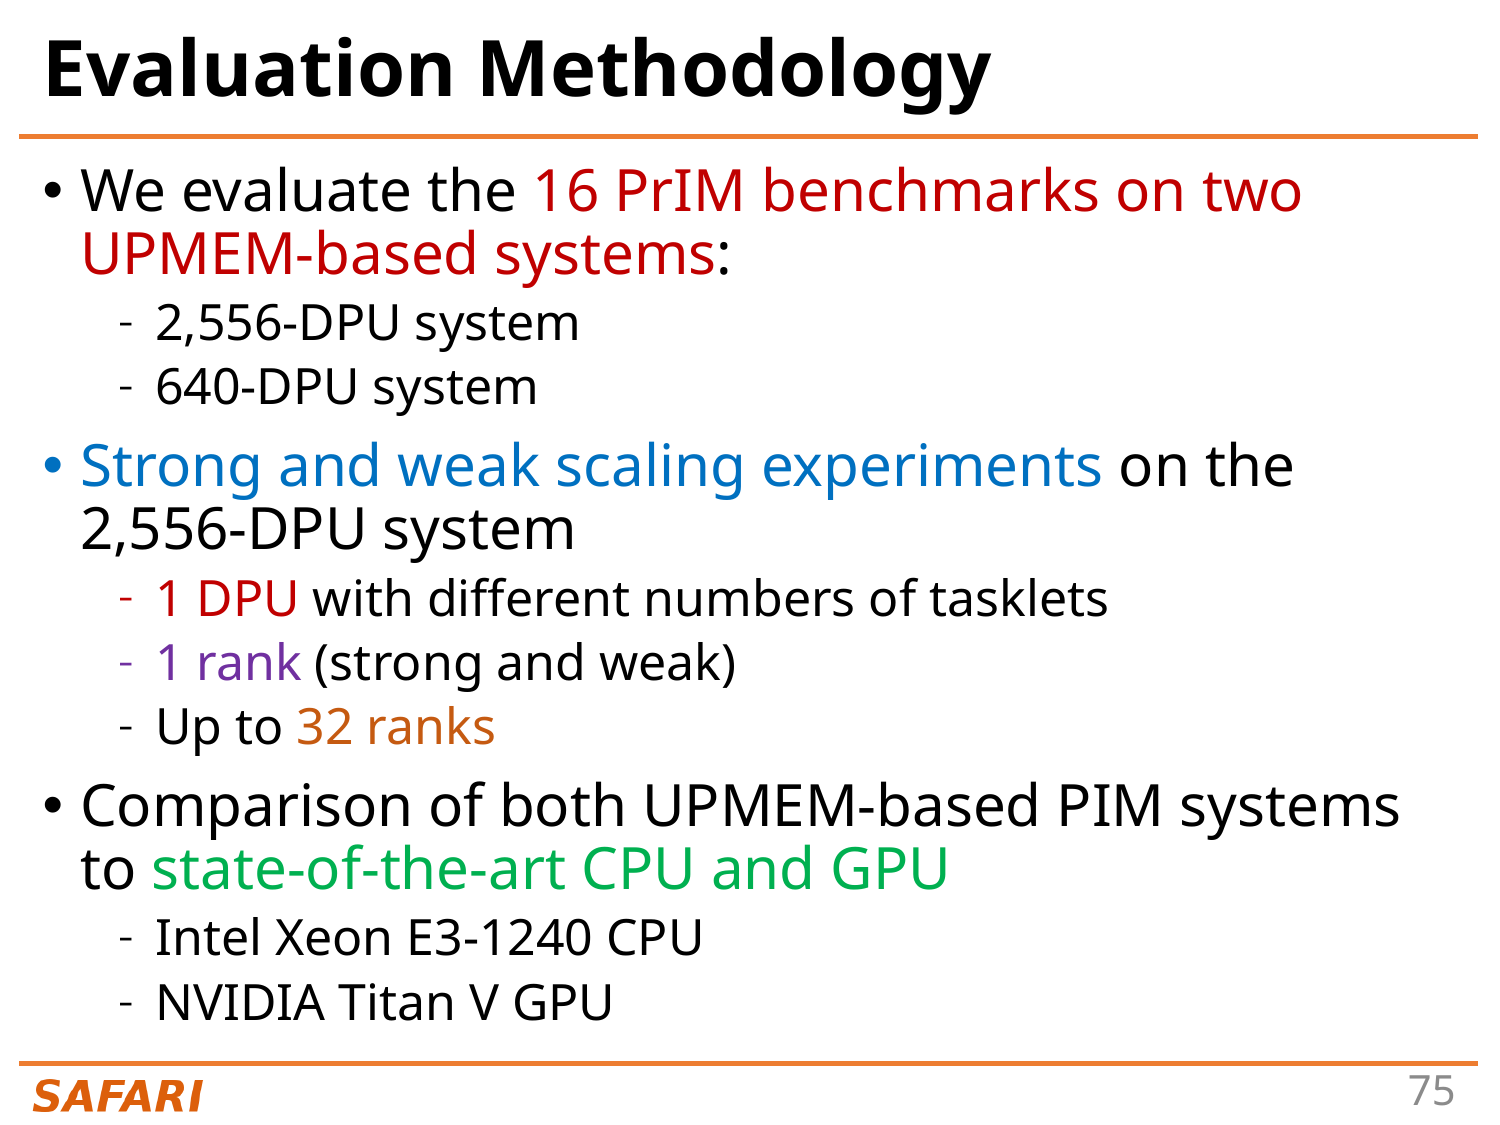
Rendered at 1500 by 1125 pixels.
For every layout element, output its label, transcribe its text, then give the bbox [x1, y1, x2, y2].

list We evaluate the 16 PrIM benchmarks on two UPMEM-based systems: 2,556-DPU system 640-DPU system Strong and weak scaling experiments on the 2,556-DPU system 1 DPU with different numbers of tasklets 1 rank (strong and weak) Up to 32 ranks Comparison of both UPMEM-based PIM systems to state-of-the-art CPU and GPU Intel Xeon E3-1240 CPU NVIDIA Titan V GPU [27, 153, 1487, 1022]
title Evaluation Methodology [27, 21, 1487, 122]
picture [31, 1070, 209, 1122]
